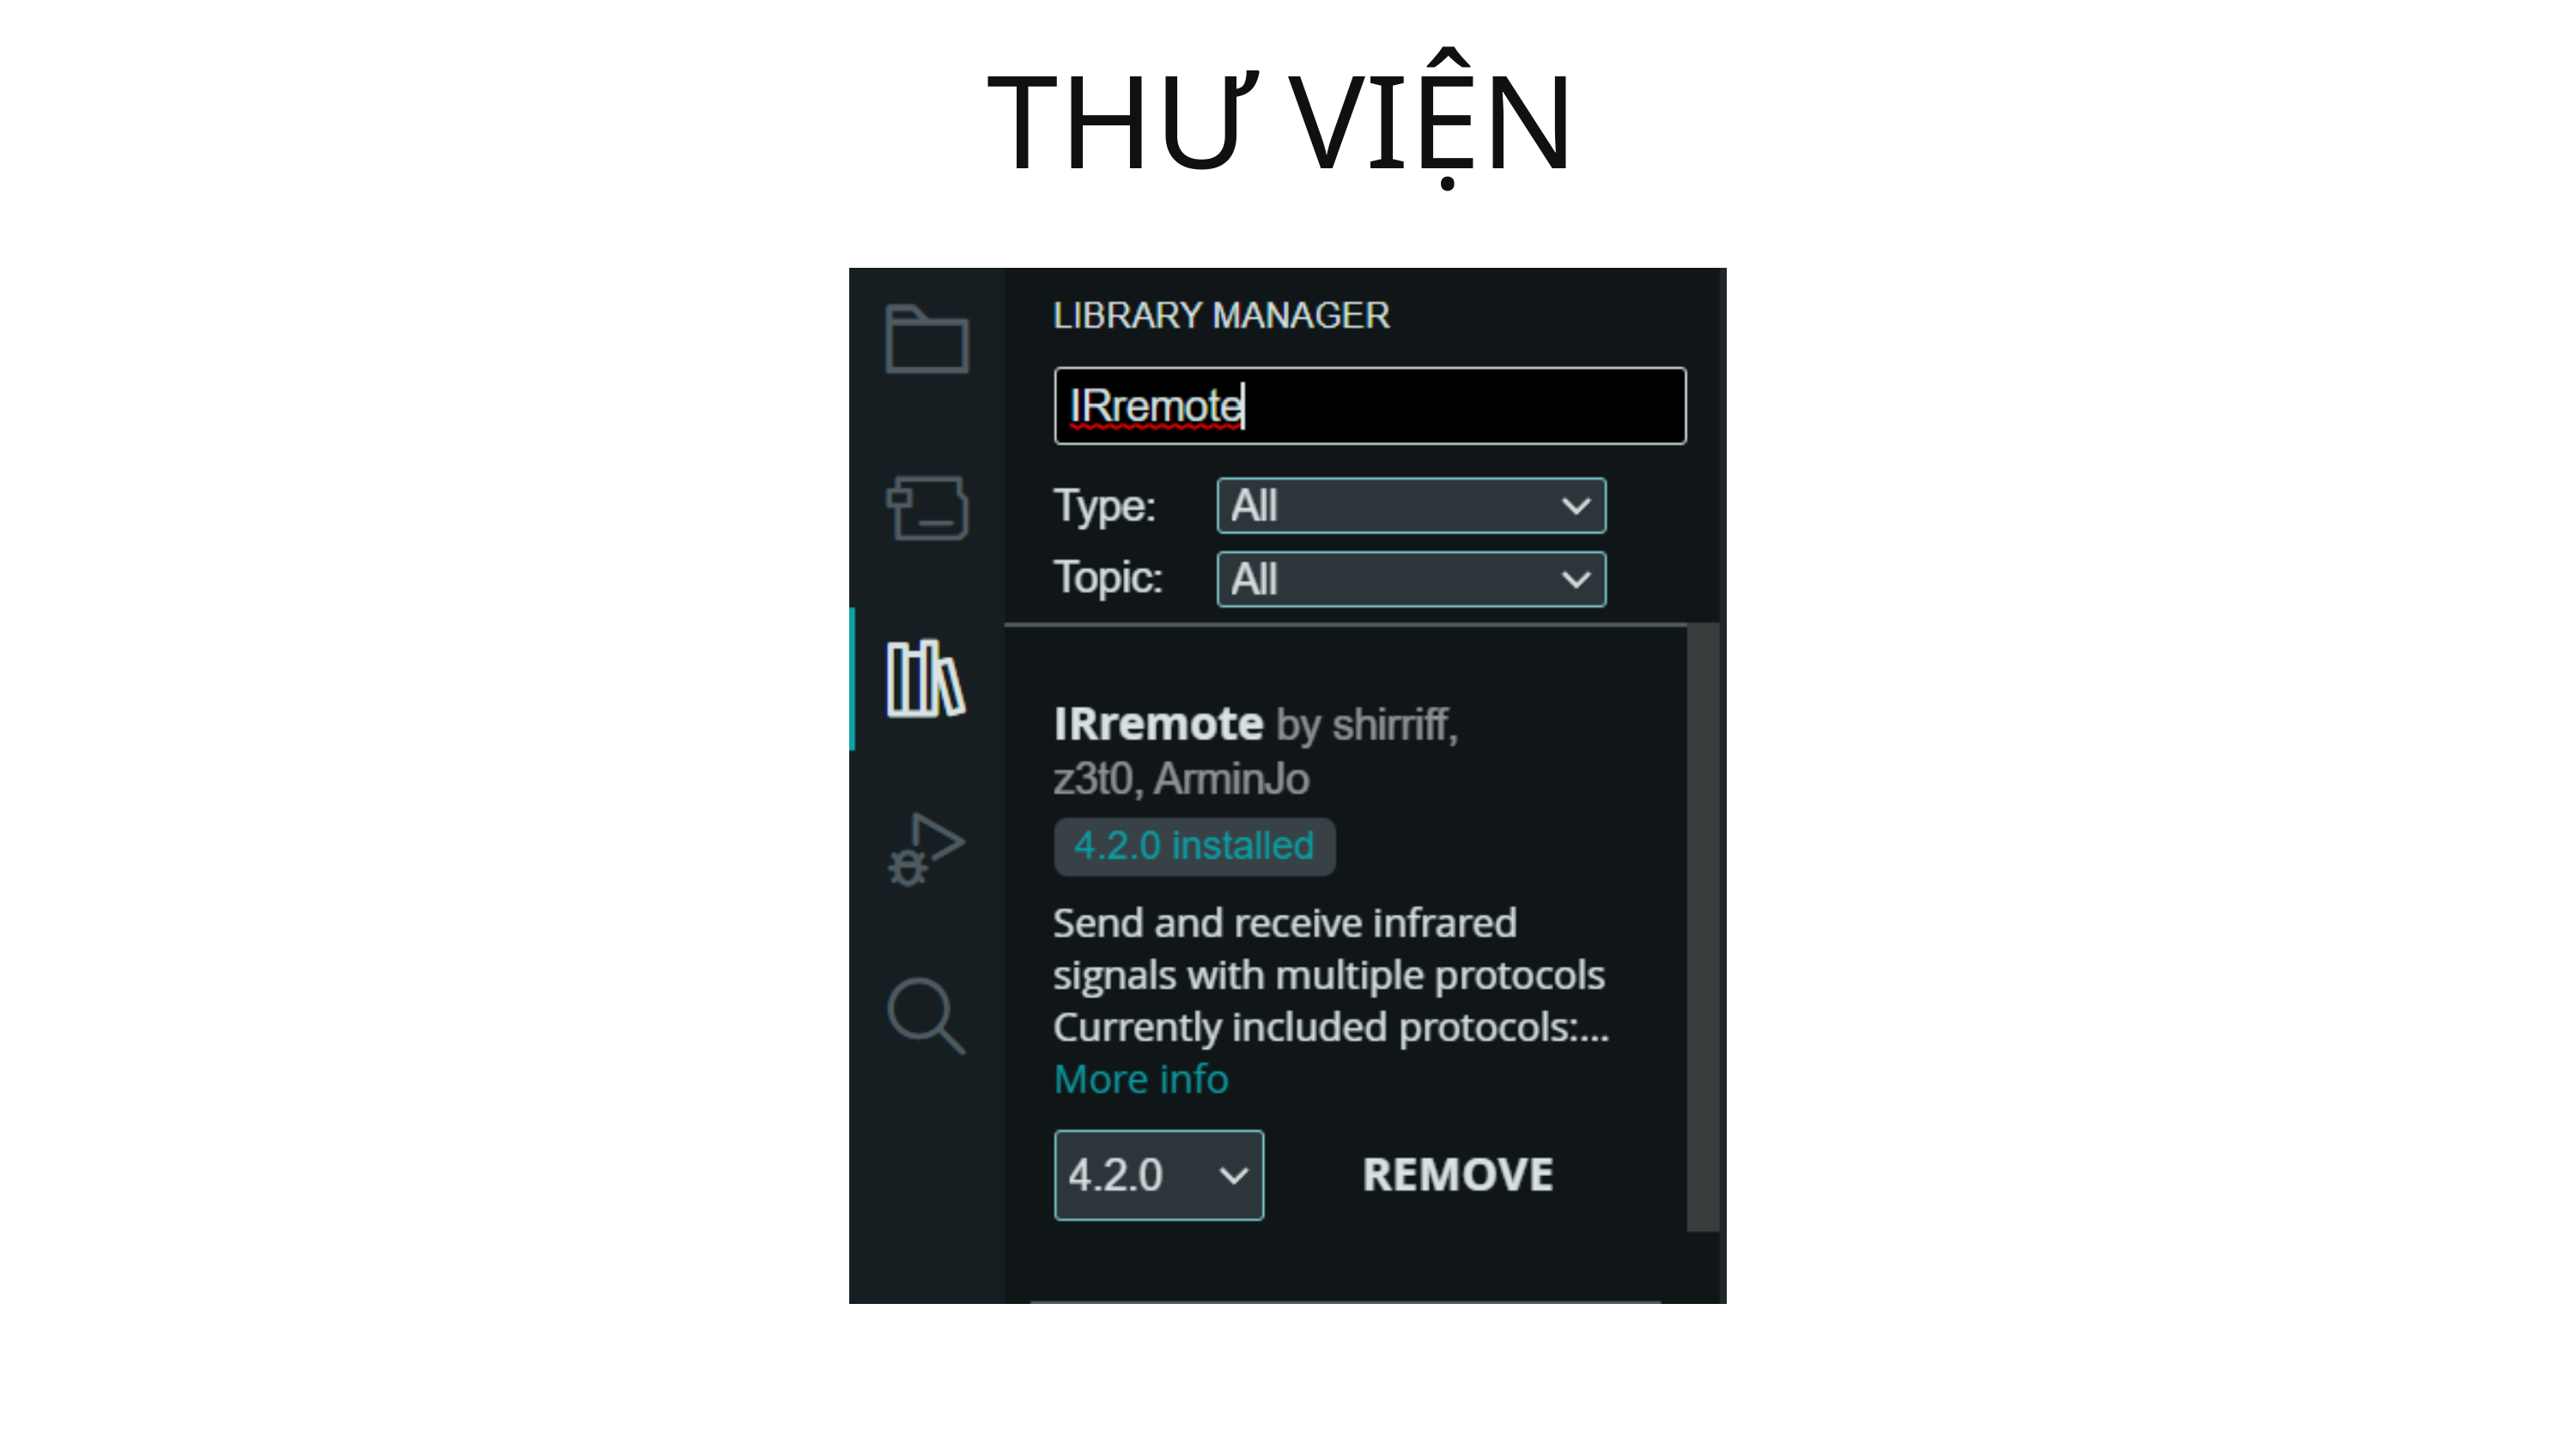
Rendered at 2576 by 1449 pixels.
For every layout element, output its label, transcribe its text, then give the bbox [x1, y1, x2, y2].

text_box THƯ VIỆN [362, 39, 2204, 195]
text_box [849, 268, 1727, 1304]
